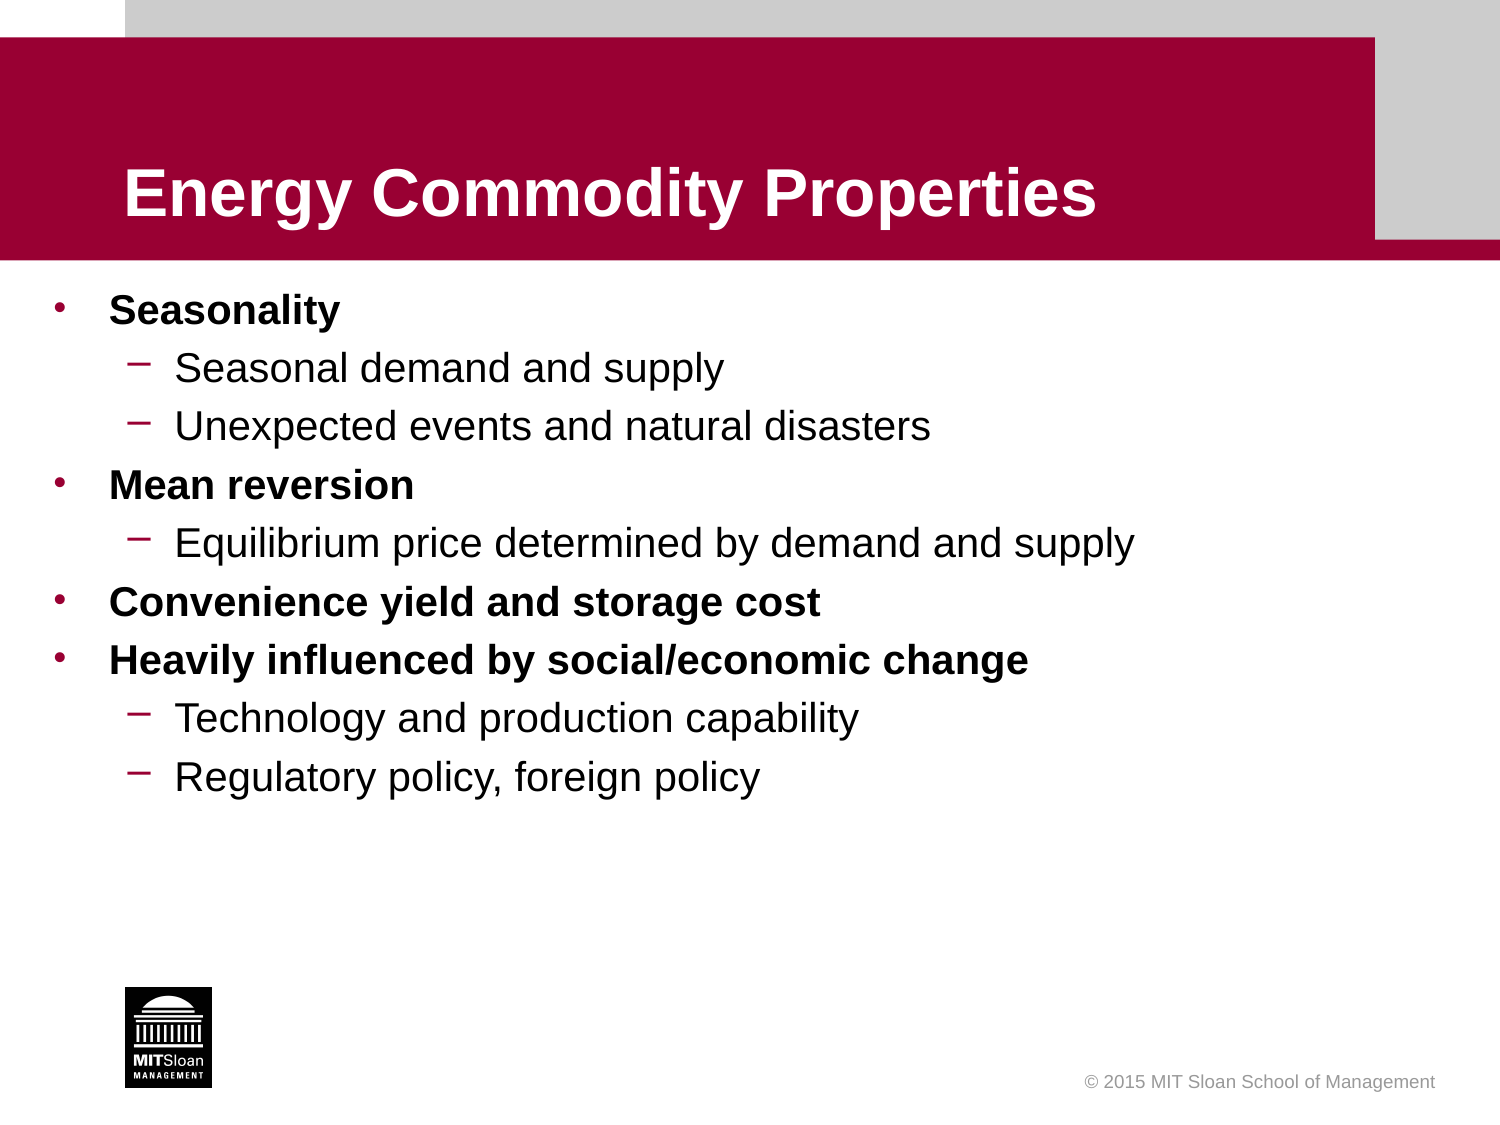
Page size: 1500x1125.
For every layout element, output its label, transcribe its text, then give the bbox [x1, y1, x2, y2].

footer © 2015 MIT Sloan School of Management [975, 1062, 1450, 1100]
picture [125, 987, 212, 1088]
title Energy Commodity Properties [108, 50, 1375, 238]
text_box Seasonality Seasonal demand and supply Unexpected events and natural disasters Mean reversion Equilibrium price determined by demand and supply Convenience yield and storage cost Heavily influenced by social/economic change Technology and production capability Regulatory policy, foreign policy [37, 275, 1361, 925]
